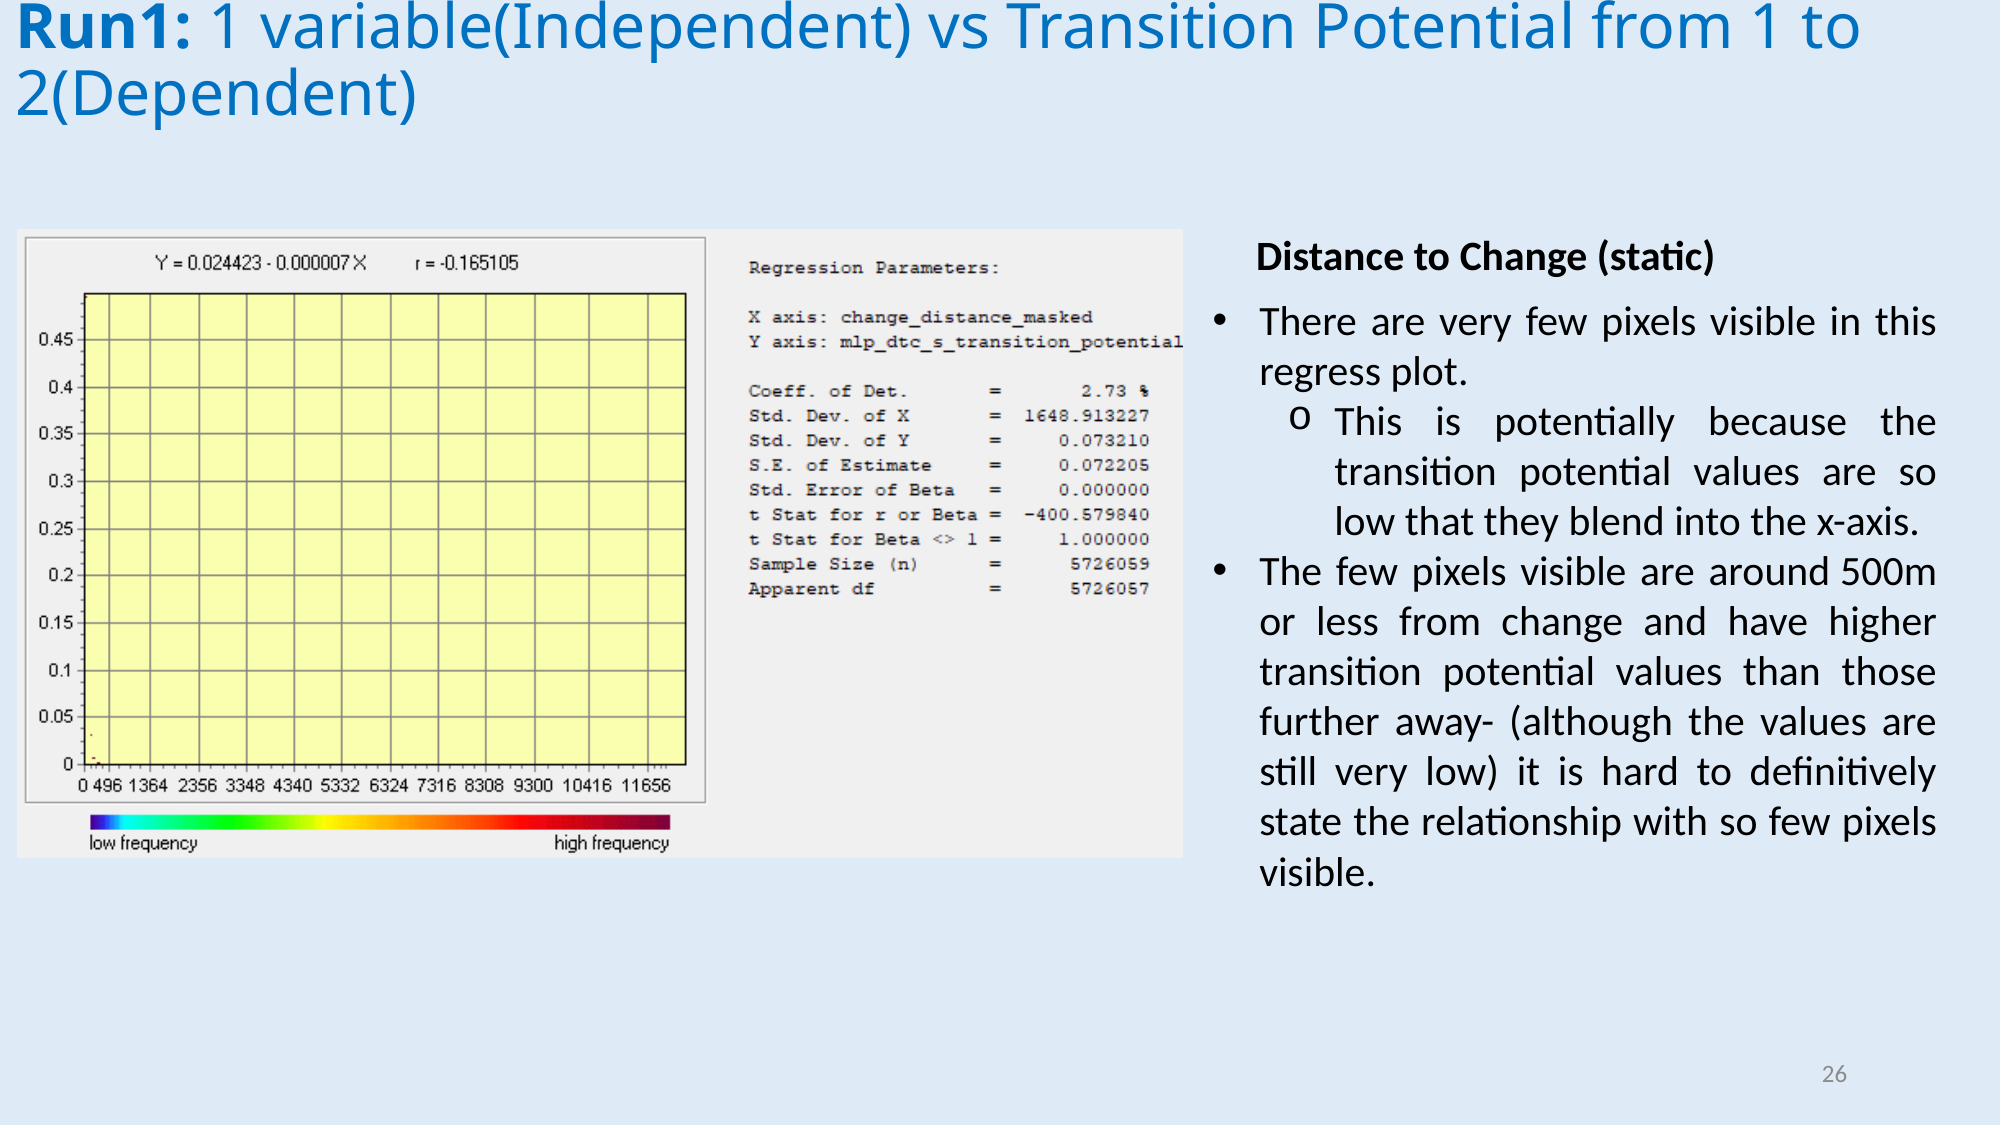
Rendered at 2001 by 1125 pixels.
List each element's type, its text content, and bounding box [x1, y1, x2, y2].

text_box There are very few pixels visible in this regress plot. This is potentially because the transition potential values are so low that they blend into the x-axis. The few pixels visible are around 500m or less from change and have higher transition potential values than those further away- (although the values are still very low) it is hard to definitively state the relationship with so few pixels visible. [1197, 286, 1953, 902]
slide_number 26 [1412, 1042, 1863, 1103]
picture [17, 229, 1183, 858]
title Run1: 1 variable(Independent) vs Transition Potential from 1 to 2(Dependent) [0, 0, 2000, 222]
text_box Distance to Change (static) [1241, 221, 1878, 286]
